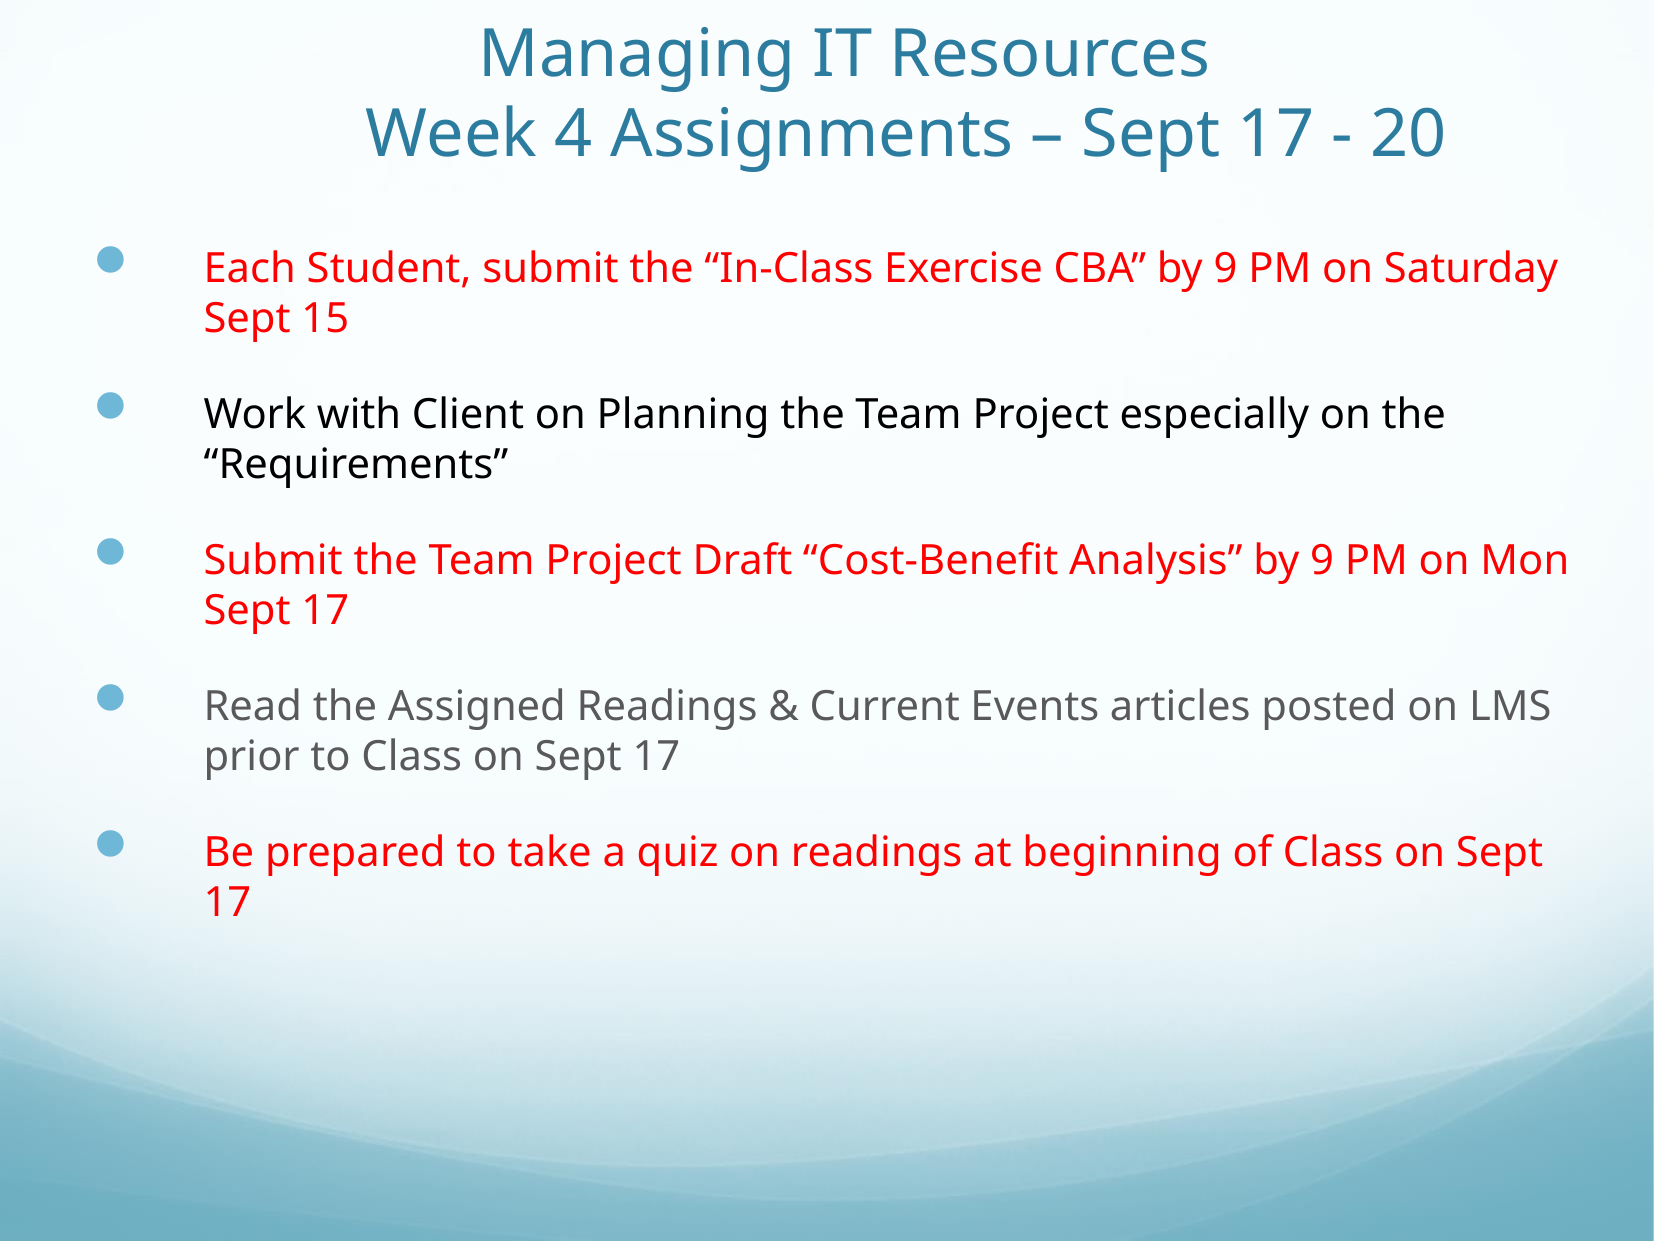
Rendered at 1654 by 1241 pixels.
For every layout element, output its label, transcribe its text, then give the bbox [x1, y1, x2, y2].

title Managing IT Resources Week 4 Assignments – Sept 17 - 20 [176, 50, 1514, 232]
list Each Student, submit the “In-Class Exercise CBA” by 9 PM on Saturday Sept 15 Work with Client on Planning the Team Project especially on the “Requirements” Submit the Team Project Draft “Cost-Benefit Analysis” by 9 PM on Mon Sept 17 Read the Assigned Readings & Current Events articles posted on LMS prior to Class on Sept 17 Be prepared to take a quiz on readings at beginning of Class on Sept 17 [76, 232, 1590, 987]
picture [0, 0, 1654, 1241]
